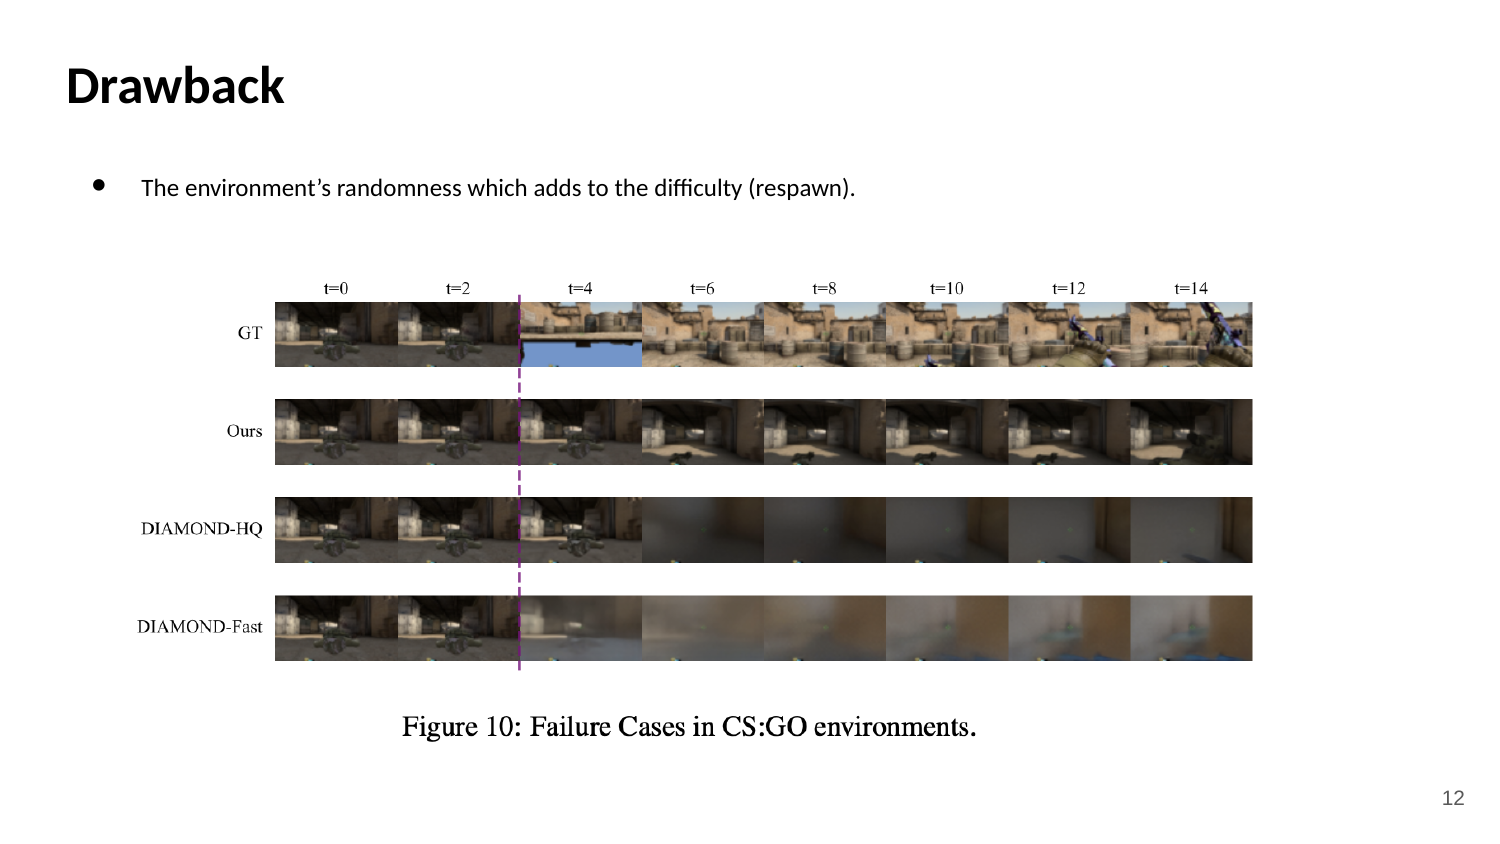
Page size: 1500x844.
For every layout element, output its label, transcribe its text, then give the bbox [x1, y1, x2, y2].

slide_number 12 [1389, 764, 1480, 830]
list The environment’s randomness which adds to the difficulty (respawn). [51, 151, 1450, 814]
picture [83, 265, 1360, 766]
title Drawback [51, 35, 1449, 130]
